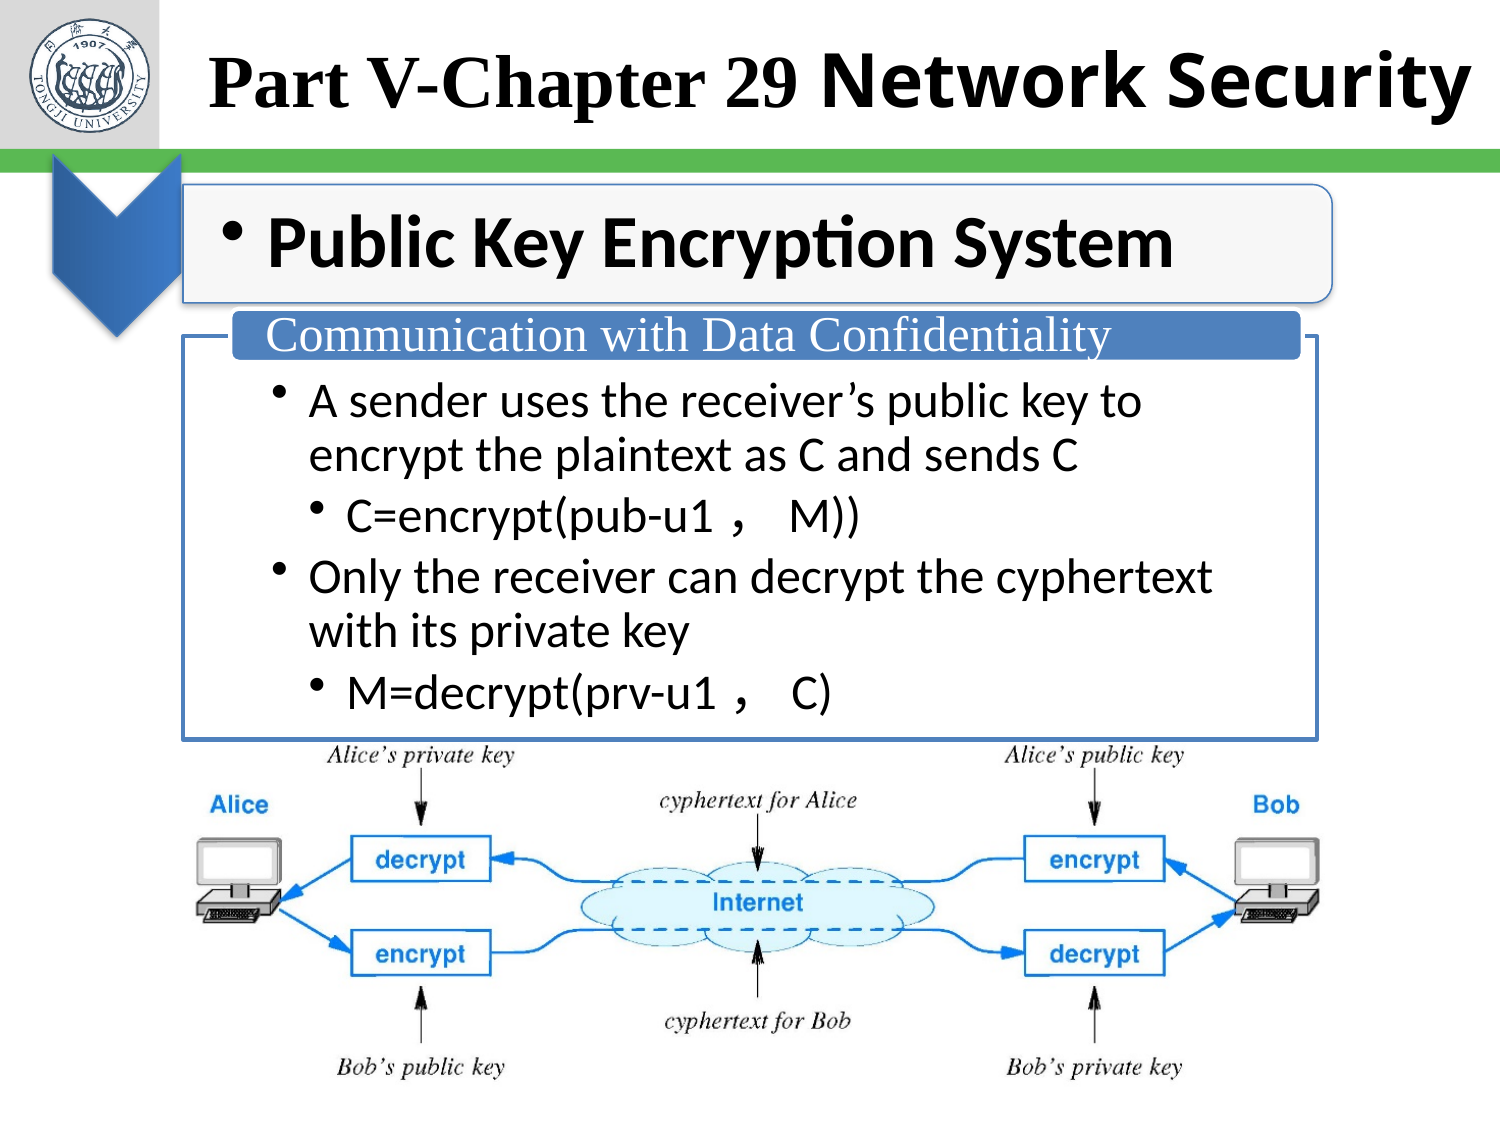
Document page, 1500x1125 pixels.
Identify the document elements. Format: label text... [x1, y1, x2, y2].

title Part V-Chapter 29 Network Security [180, 3, 1500, 151]
picture [29, 18, 151, 133]
picture [174, 727, 1341, 1125]
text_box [182, 308, 1318, 740]
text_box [182, 184, 1333, 304]
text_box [52, 154, 181, 337]
